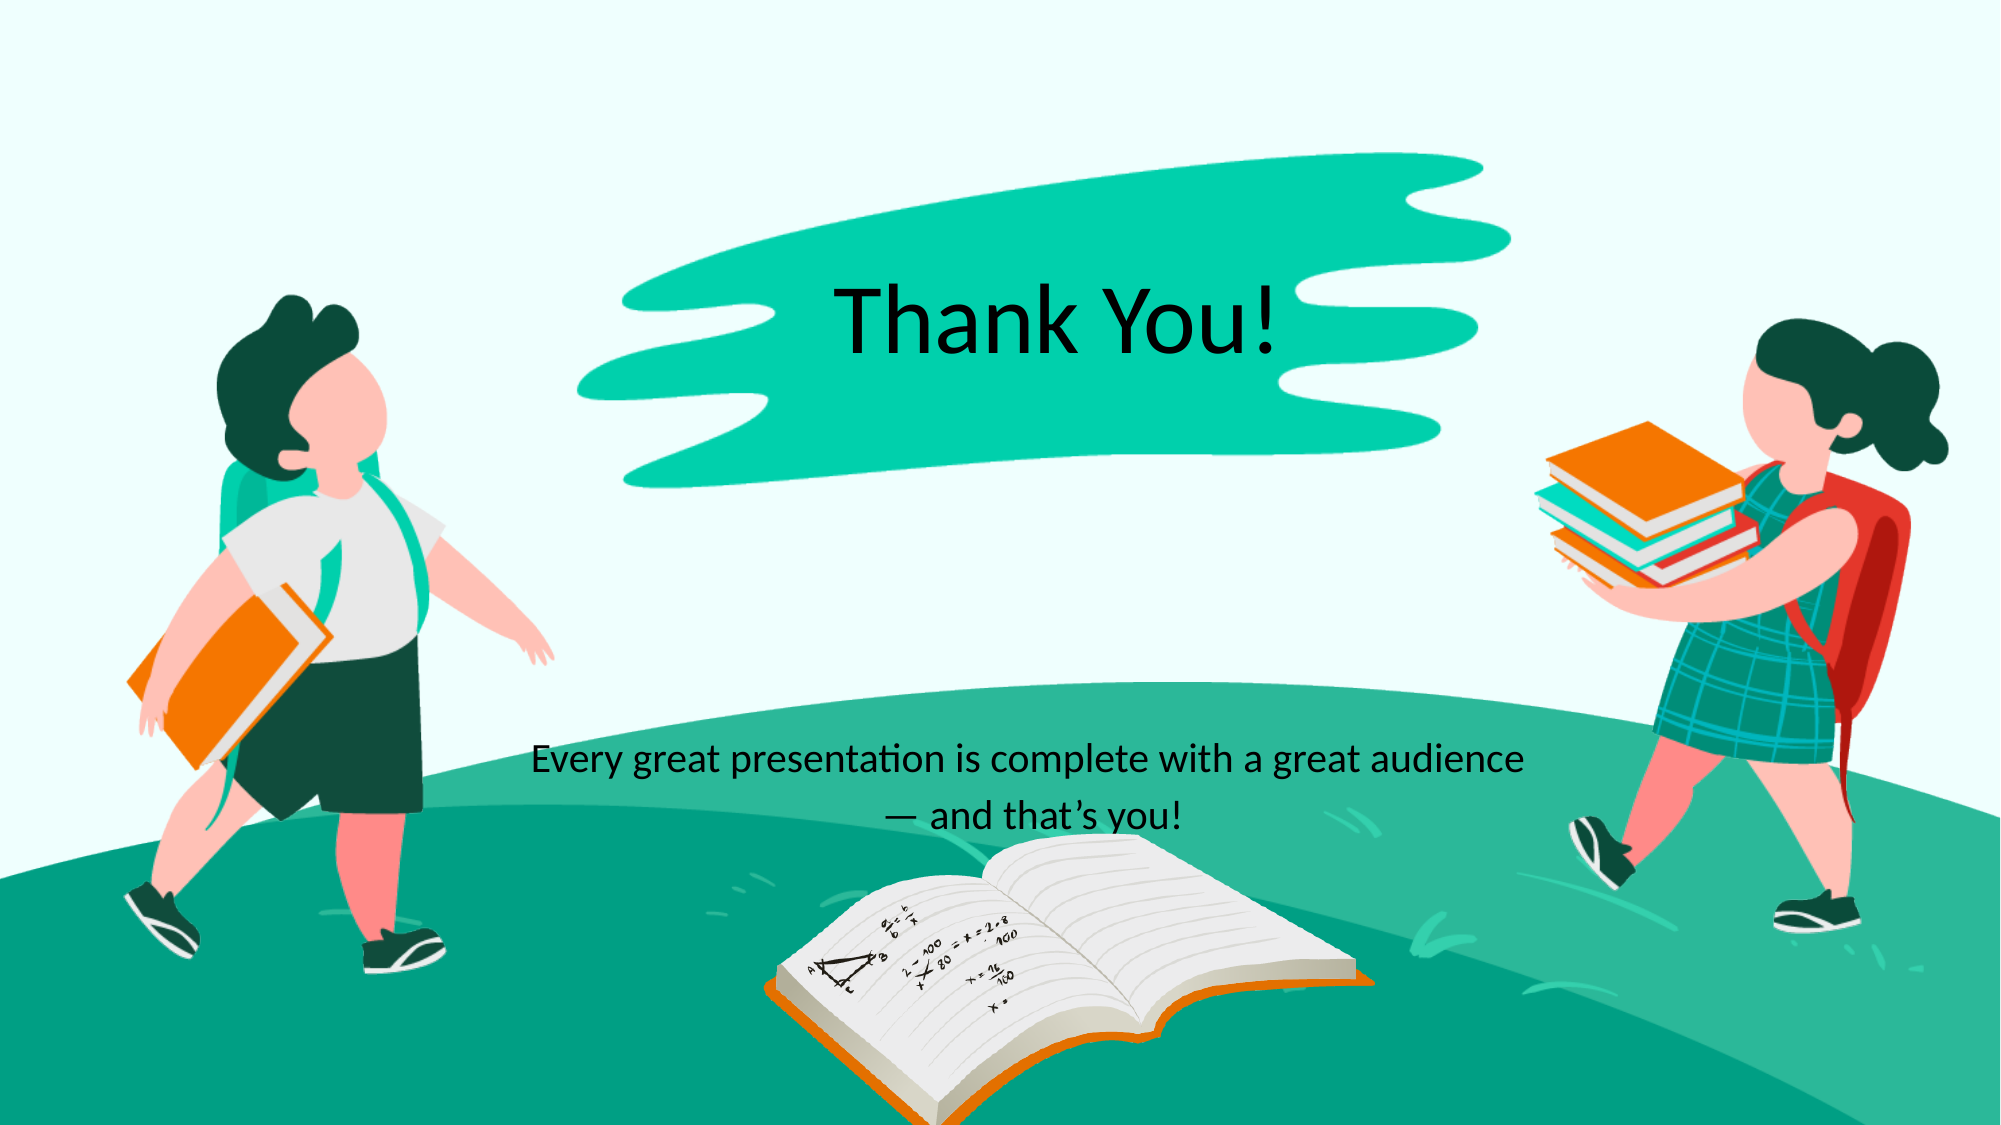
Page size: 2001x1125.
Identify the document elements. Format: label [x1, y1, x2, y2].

picture [0, 152, 2001, 1125]
